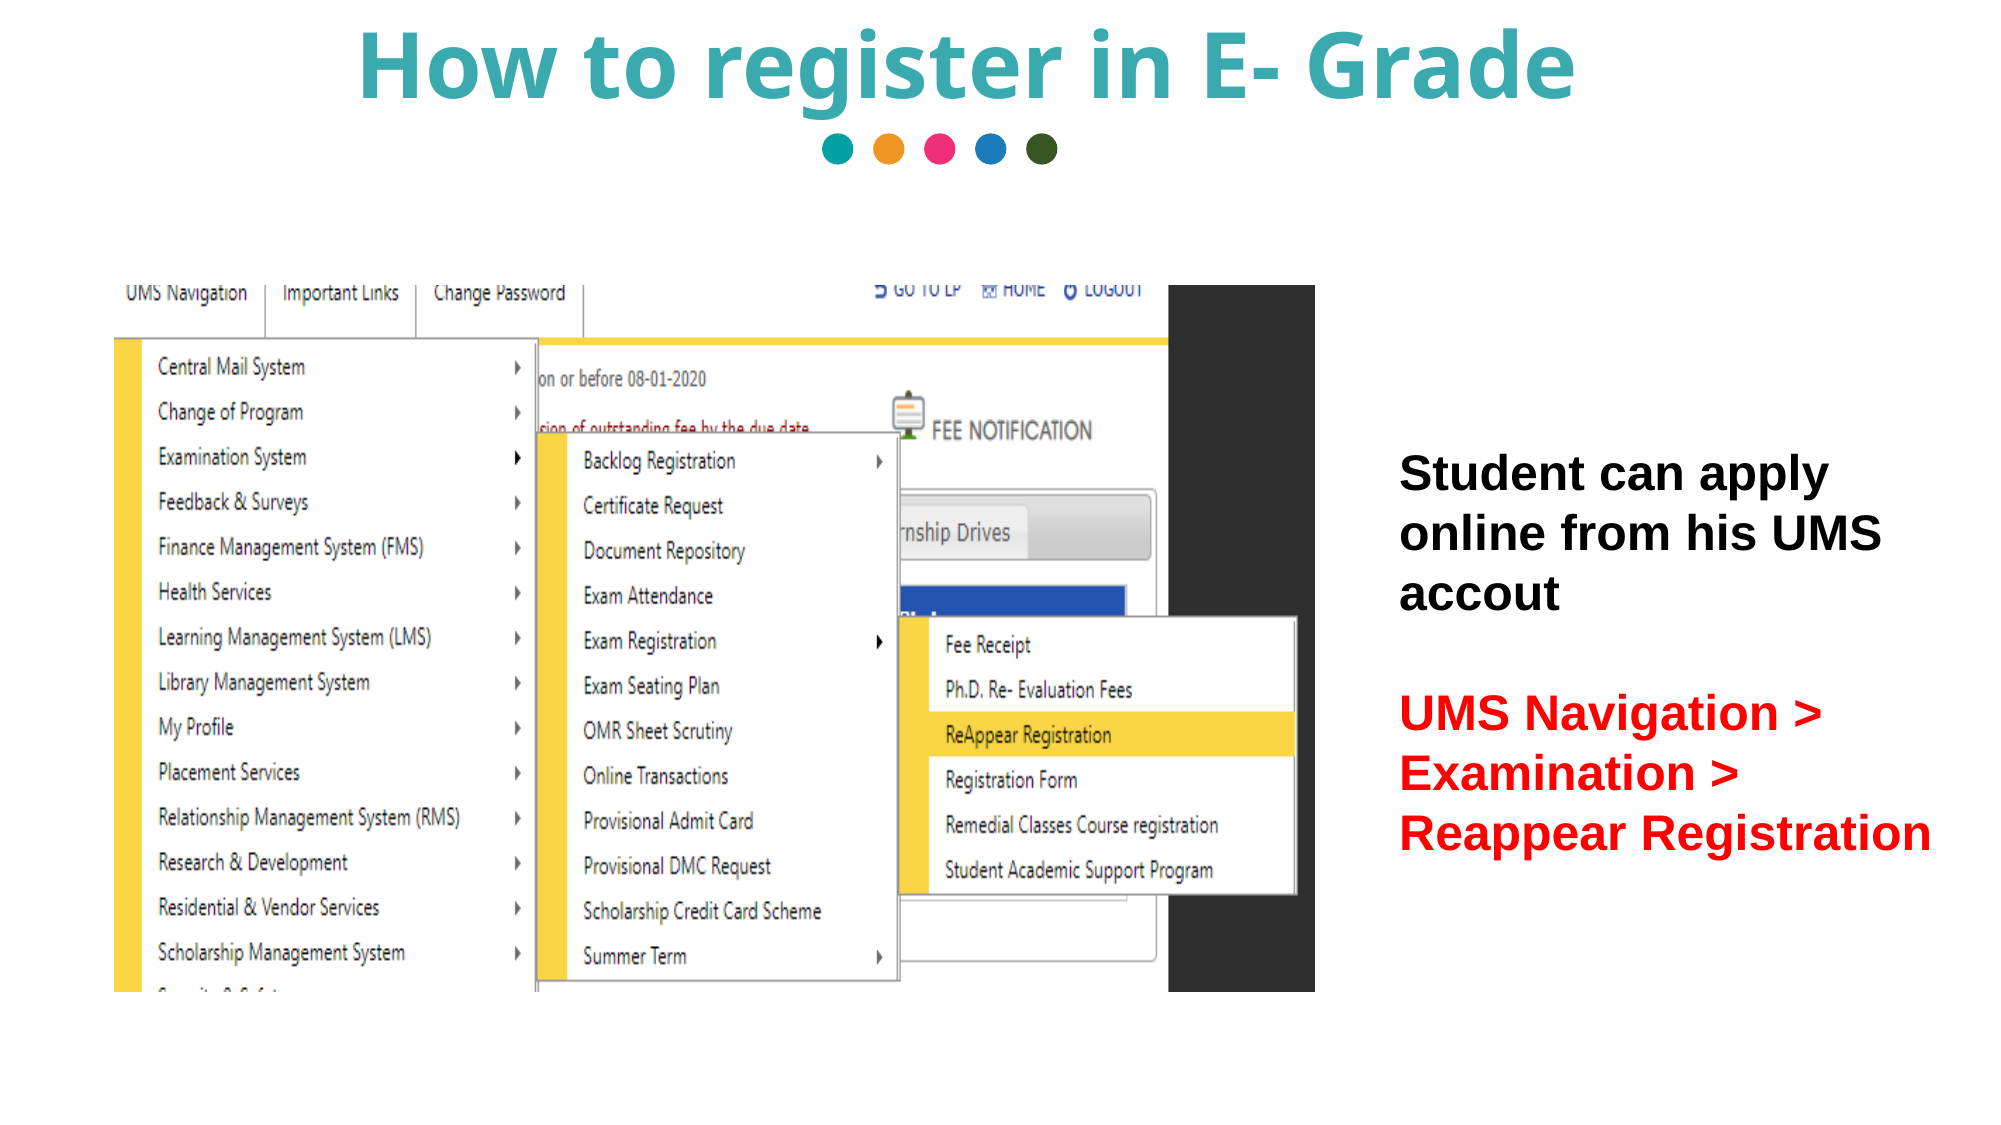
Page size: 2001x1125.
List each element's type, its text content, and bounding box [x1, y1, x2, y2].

picture [114, 285, 1315, 992]
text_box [822, 133, 1058, 165]
text_box How to register in E- Grade [262, 0, 1672, 125]
text_box Student can apply online from his UMS accout UMS Navigation > Examination > Reappear Registration [1384, 432, 1960, 868]
